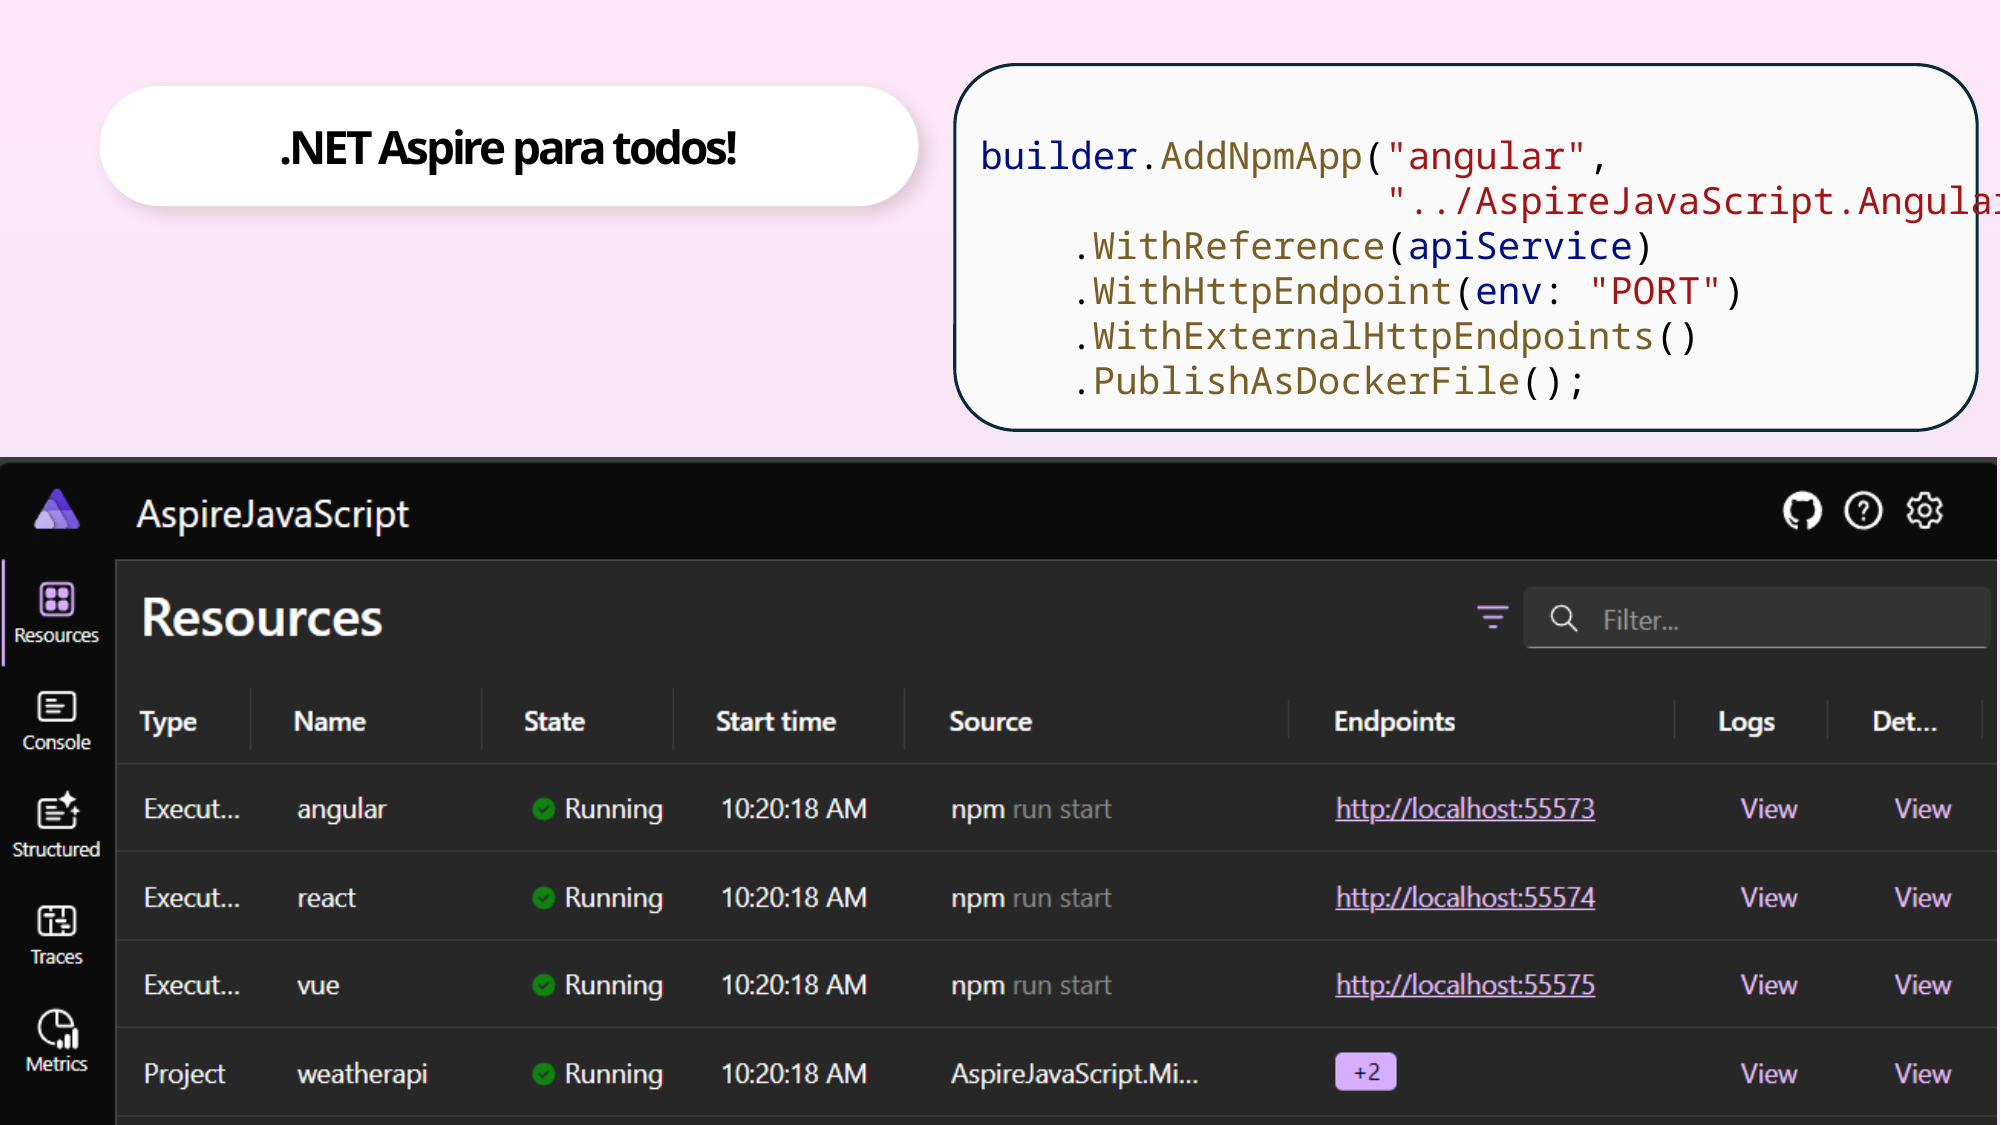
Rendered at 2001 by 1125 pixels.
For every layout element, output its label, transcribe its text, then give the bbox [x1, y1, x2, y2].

text_box [968, 410, 1964, 432]
text_box [953, 63, 1979, 406]
text_box builder.AddNpmApp("angular", "../AspireJavaScript.Angular") .WithReference(apiService) .WithHttpEndpoint(env: "PORT") .WithExternalHttpEndpoints() .PublishAsDockerFile(); [965, 124, 2000, 410]
picture [0, 457, 1998, 1125]
text_box .NET Aspire para todos! [99, 85, 919, 207]
